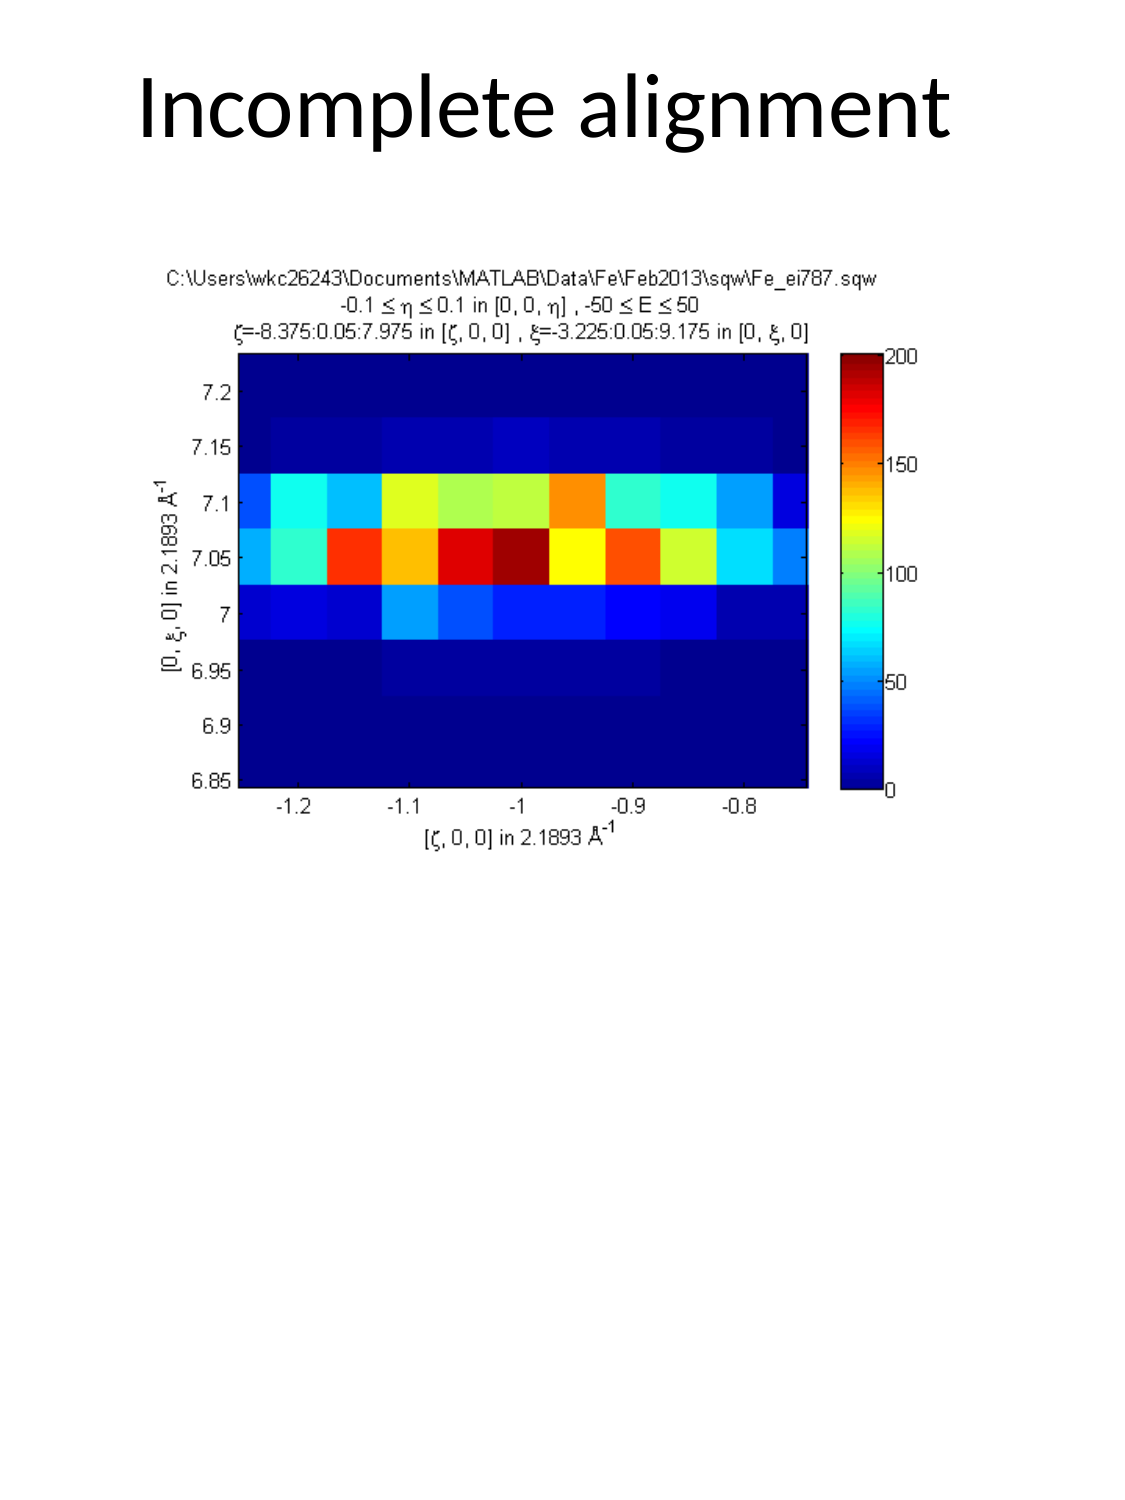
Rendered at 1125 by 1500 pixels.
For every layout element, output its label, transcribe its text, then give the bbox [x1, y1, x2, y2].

title Incomplete alignment [66, 29, 1023, 172]
picture [124, 253, 1000, 911]
